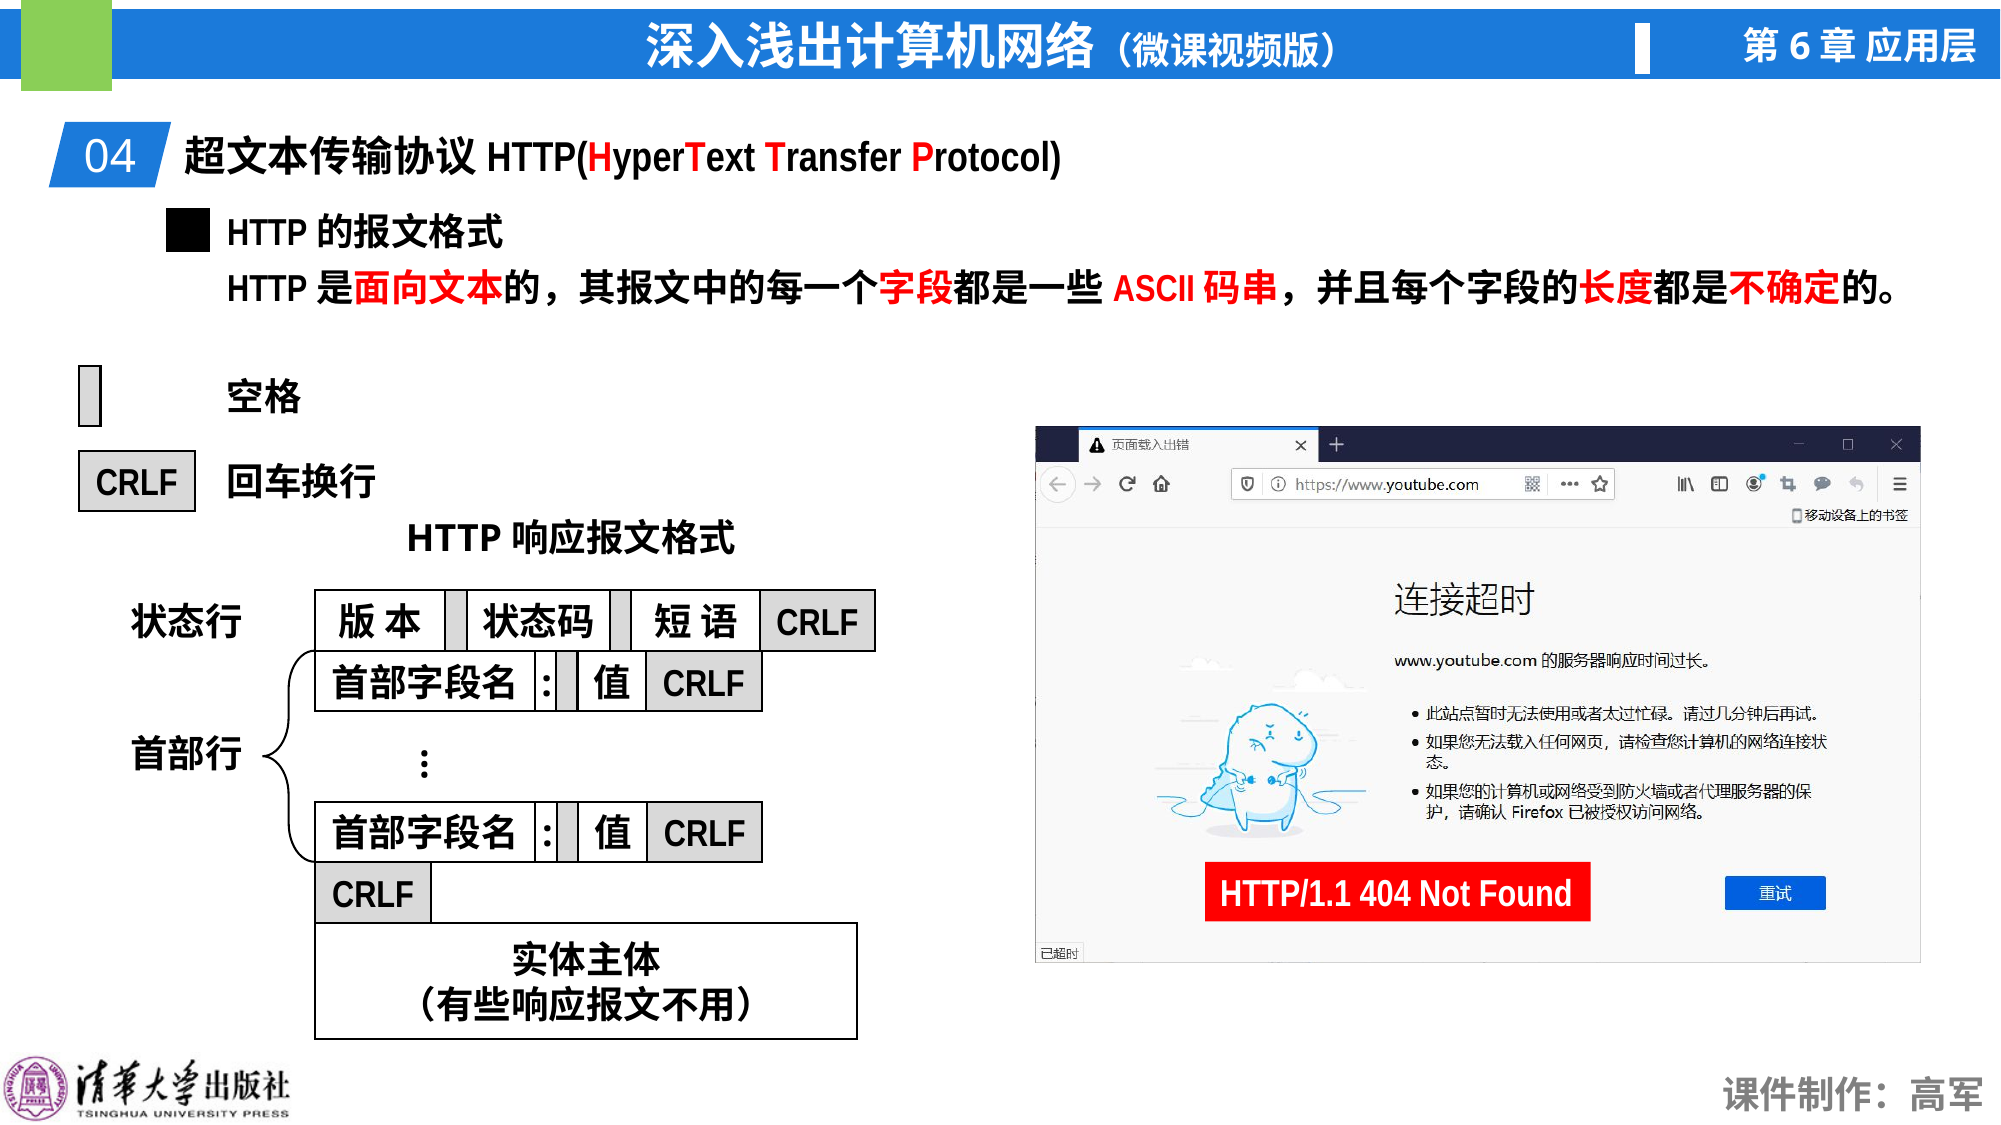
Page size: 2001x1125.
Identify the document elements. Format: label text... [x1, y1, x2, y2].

picture [1035, 426, 1921, 963]
text_box HTTP是面向文本的，其报文中的每一个字段都是一些ASCII码串，并且每个字段的长度都是不确定的。 [212, 251, 1950, 322]
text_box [79, 365, 876, 1039]
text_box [49, 122, 1099, 189]
text_box [166, 208, 210, 252]
text_box HTTP的报文格式 [212, 195, 1950, 251]
picture [0, 1052, 310, 1125]
